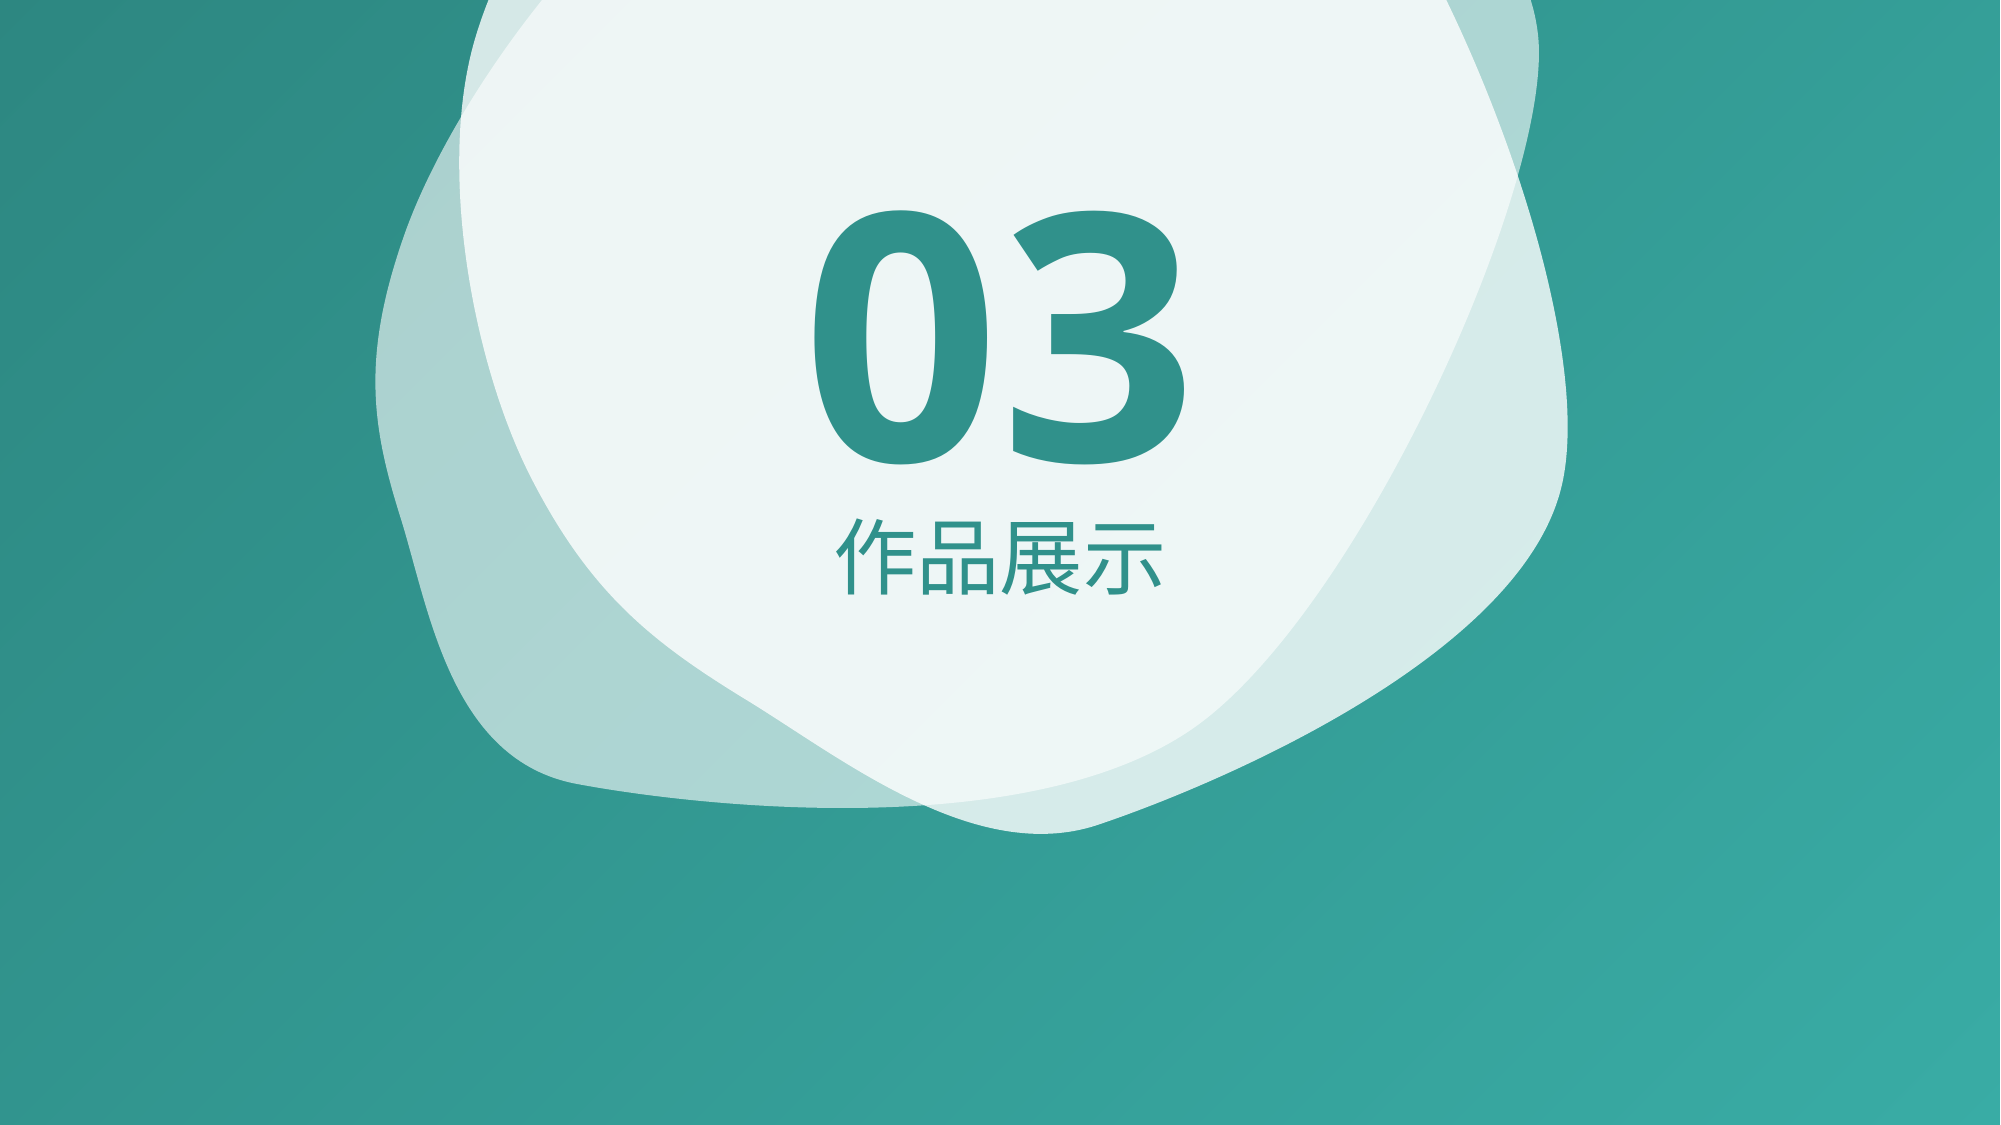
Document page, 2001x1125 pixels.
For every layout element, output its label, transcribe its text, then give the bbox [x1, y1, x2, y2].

list 03 [761, 108, 1239, 497]
list 作品展示 [610, 497, 1389, 633]
